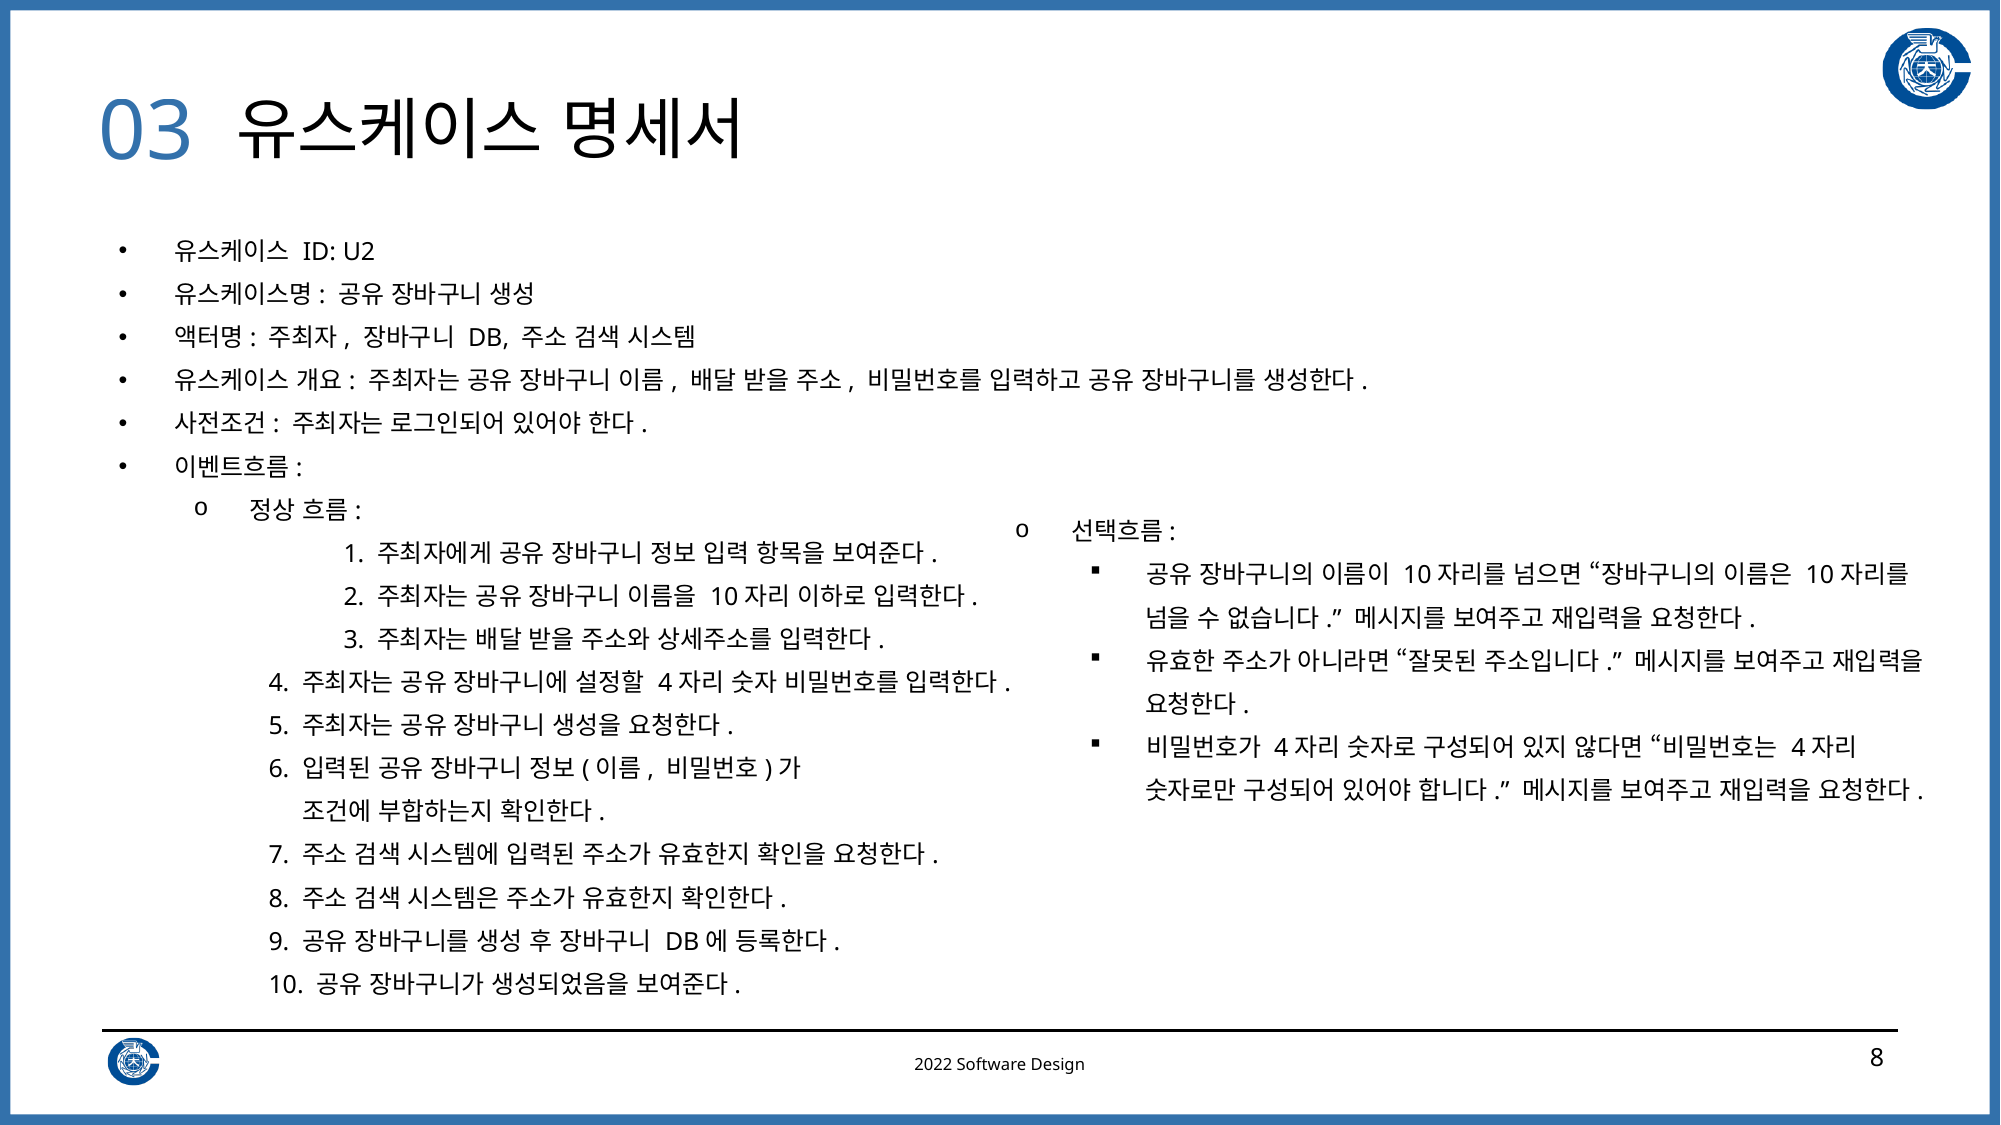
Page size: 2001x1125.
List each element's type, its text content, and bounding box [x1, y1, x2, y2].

text_box 03 [98, 76, 250, 177]
text_box 선택흐름: 공유 장바구니의 이름이 10자리를 넘으면 “장바구니의 이름은 10자리를 넘을 수 없습니다.” 메시지를 보여주고 재입력을 요청한다. 유효한 주소가 아니라면 “잘못된 주소입니다.” 메시지를 보여주고 재입력을 요청한다. 비밀번호가 4자리 숫자로 구성되어 있지 않다면 “비밀번호는 4자리 숫자로만 구성되어 있어야 합니다.” 메시지를 보여주고 재입력을 요청한다. [999, 499, 1942, 812]
text_box [0, 0, 2000, 1125]
text_box 유스케이스 ID: U2 유스케이스명: 공유 장바구니 생성 액터명: 주최자, 장바구니 DB, 주소 검색 시스템 유스케이스 개요: 주최자는 공유 장바구니 이름, 배달 받을 주소, 비밀번호를 입력하고 공유 장바구니를 생성한다. 사전조건: 주최자는 로그인되어 있어야 한다. 이벤트흐름: 정상 흐름: 1. 주최자에게 공유 장바구니 정보 입력 항목을 보여준다. 2. 주최자는 공유 장바구니 이름을 10자리 이하로 입력한다. 3. 주최자는 배달 받을 주소와 상세주소를 입력한다. 4. 주최자는 공유 장바구니에 설정할 4자리 숫자 비밀번호를 입력한다. 5. 주최자는 공유 장바구니 생성을 요청한다. 6. 입력된 공유 장바구니 정보(이름, 비밀번호)가 조건에 부합하는지 확인한다. 7. 주소 검색 시스템에 입력된 주소가 유효한지 확인을 요청한다. 8. 주소 검색 시스템은 주소가 유효한지 확인한다. 9. 공유 장바구니를 생성 후 장바구니 DB에 등록한다. 10. 공유 장바구니가 생성되었음을 보여준다. [103, 218, 1899, 1125]
picture [1866, 18, 1985, 116]
picture [98, 1032, 167, 1089]
text_box 유스케이스 명세서 [236, 86, 771, 167]
